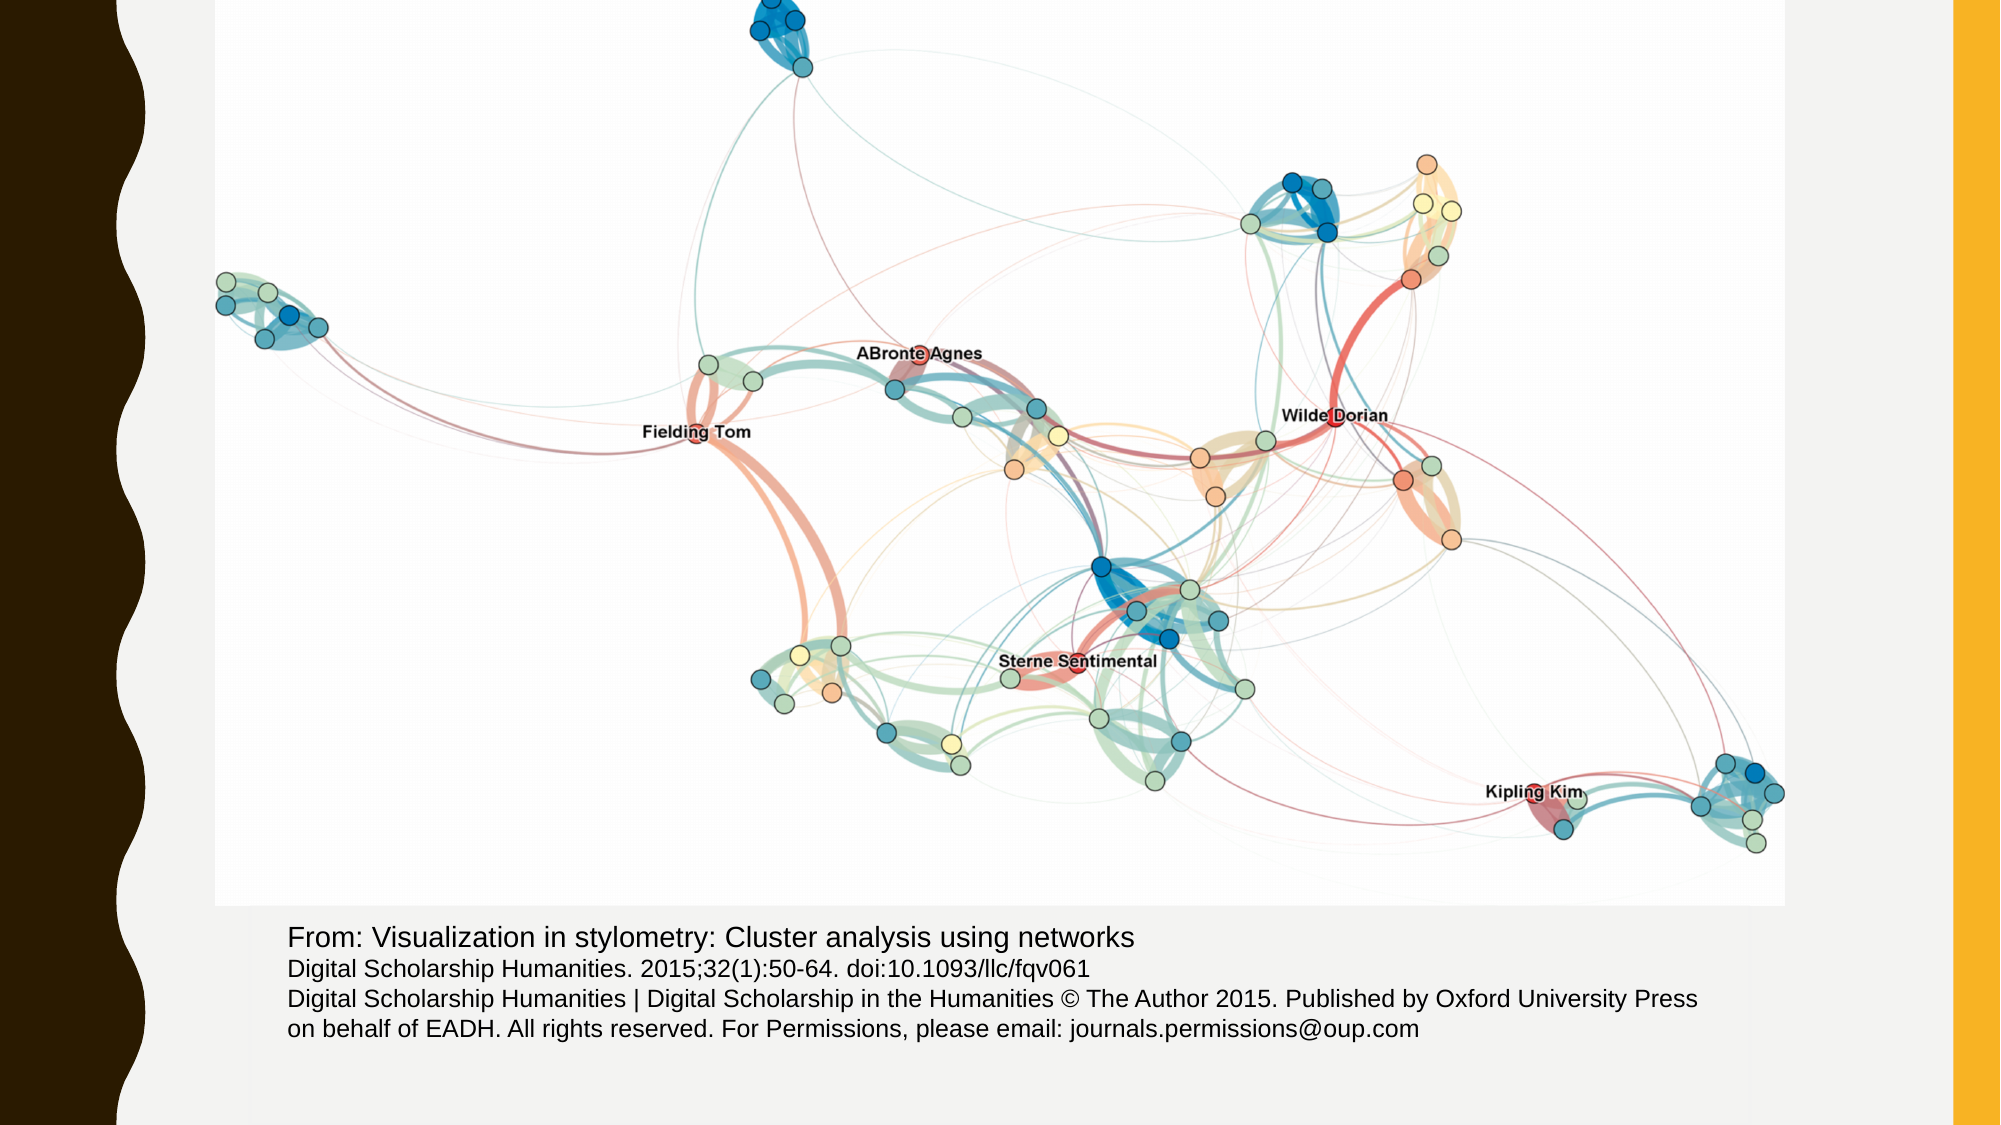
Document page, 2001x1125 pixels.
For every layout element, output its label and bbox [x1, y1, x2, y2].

text_box [249, 906, 1750, 1125]
picture [215, 0, 1785, 906]
